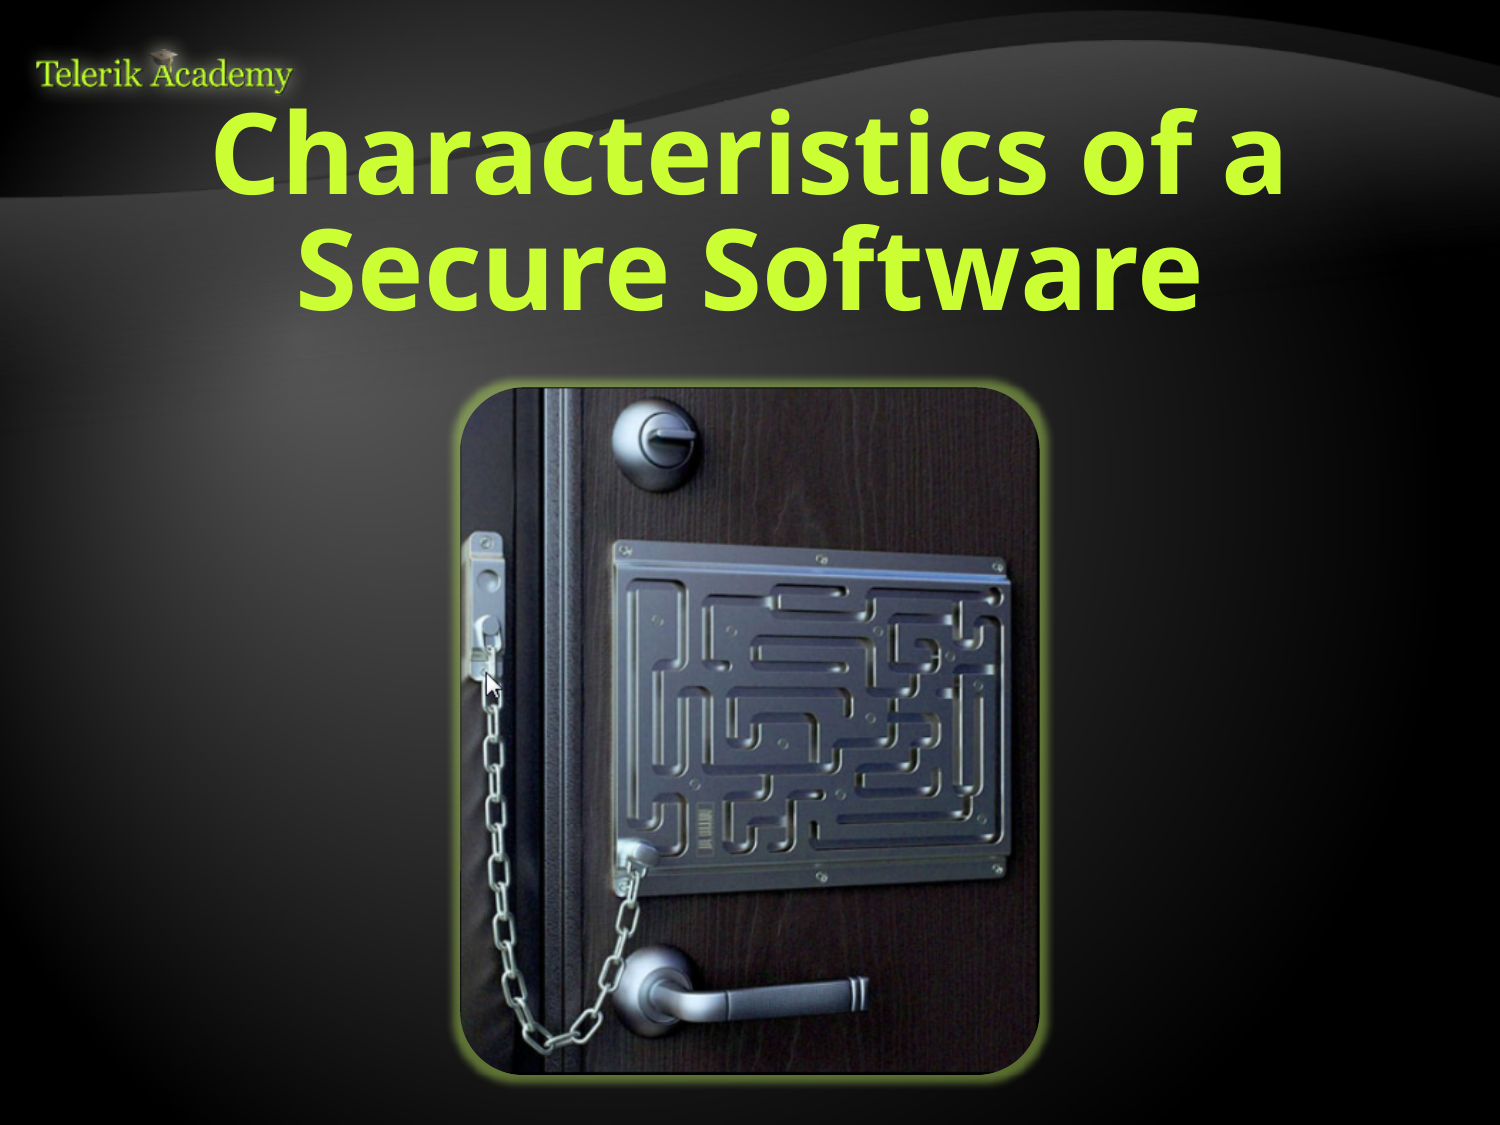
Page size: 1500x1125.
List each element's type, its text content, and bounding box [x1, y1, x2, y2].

slide_number 37 [497, 380, 1003, 384]
title Characteristics of a Secure Software [99, 337, 1400, 563]
picture [0, 0, 1500, 1125]
